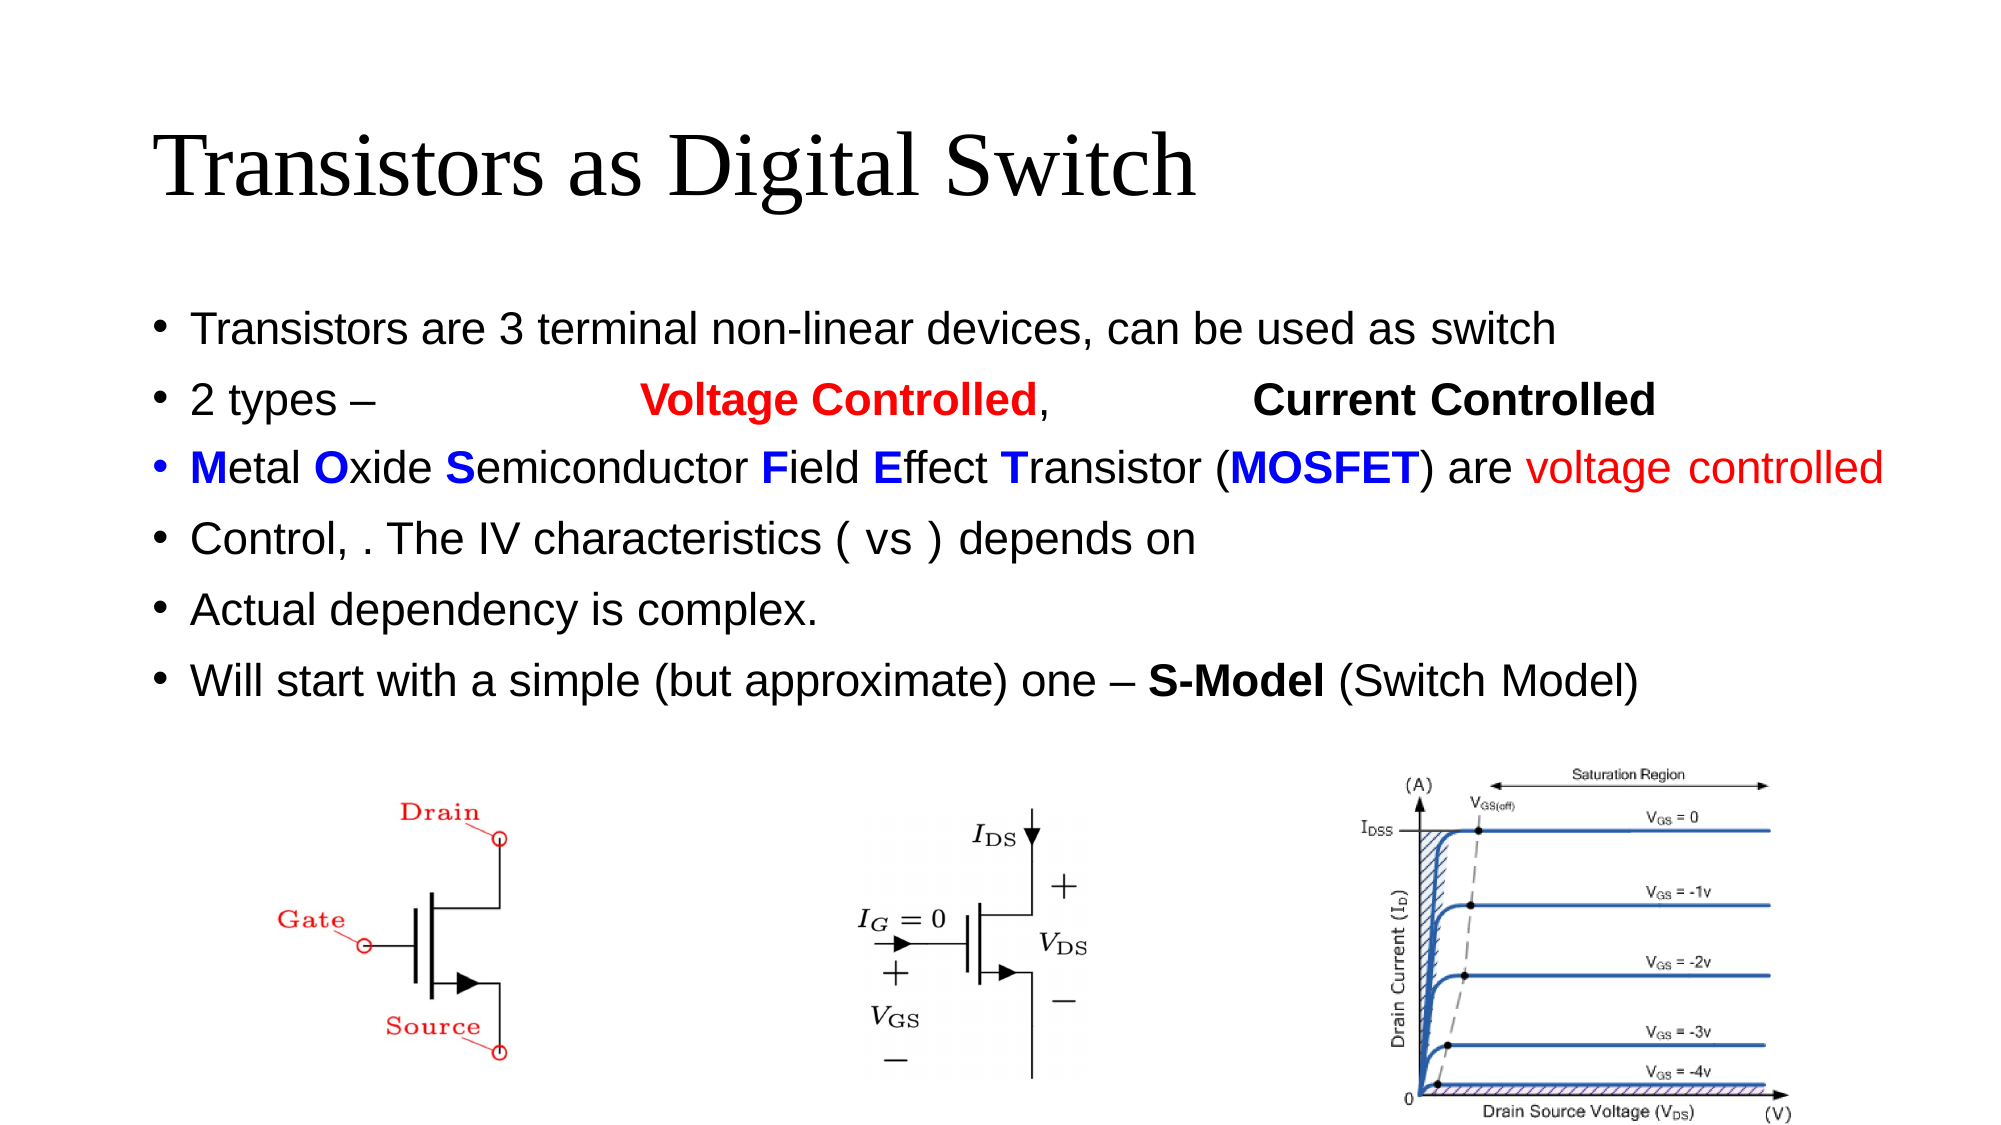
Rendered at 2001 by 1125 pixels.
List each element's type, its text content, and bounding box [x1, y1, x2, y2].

title Transistors as Digital Switch [150, 62, 1232, 253]
text_box [277, 802, 508, 1061]
text_box [1360, 764, 1792, 1125]
text_box [857, 808, 1087, 1079]
